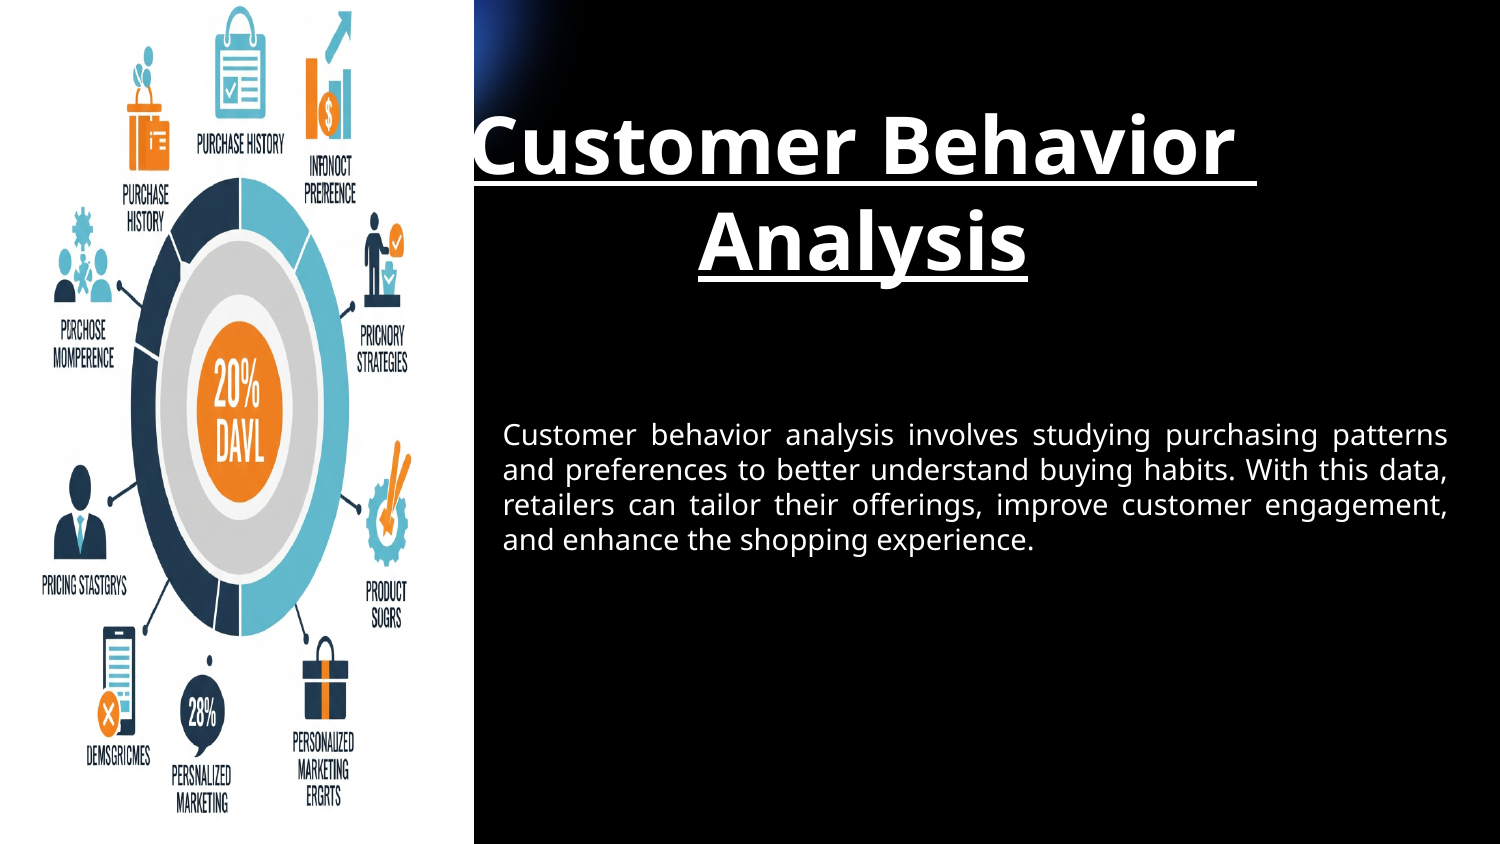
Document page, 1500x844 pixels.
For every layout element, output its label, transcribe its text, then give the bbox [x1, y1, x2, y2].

subtitle Customer behavior analysis involves studying purchasing patterns and preferences to better understand buying habits. With this data, retailers can tailor their offerings, improve customer engagement, and enhance the shopping experience. [487, 346, 1464, 572]
title Customer Behavior Analysis [474, 79, 1452, 302]
picture [0, 0, 1491, 844]
